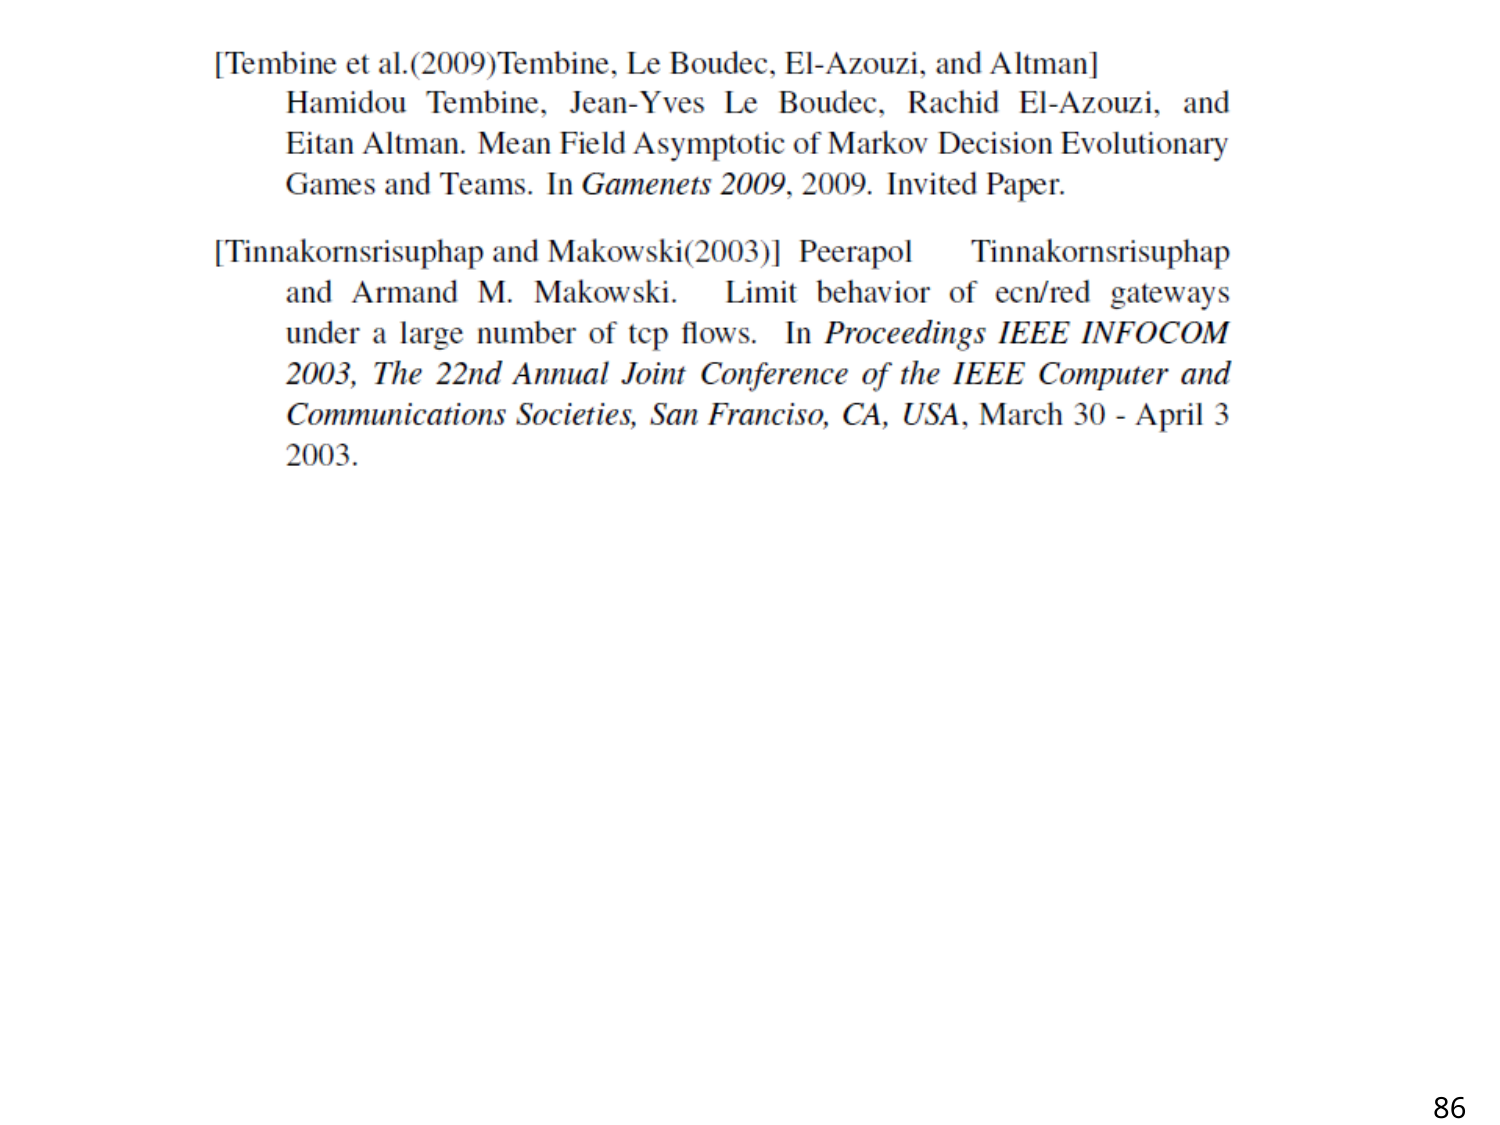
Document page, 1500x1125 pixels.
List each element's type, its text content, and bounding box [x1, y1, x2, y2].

picture [179, 49, 1321, 538]
footer 86 [1399, 1082, 1500, 1125]
